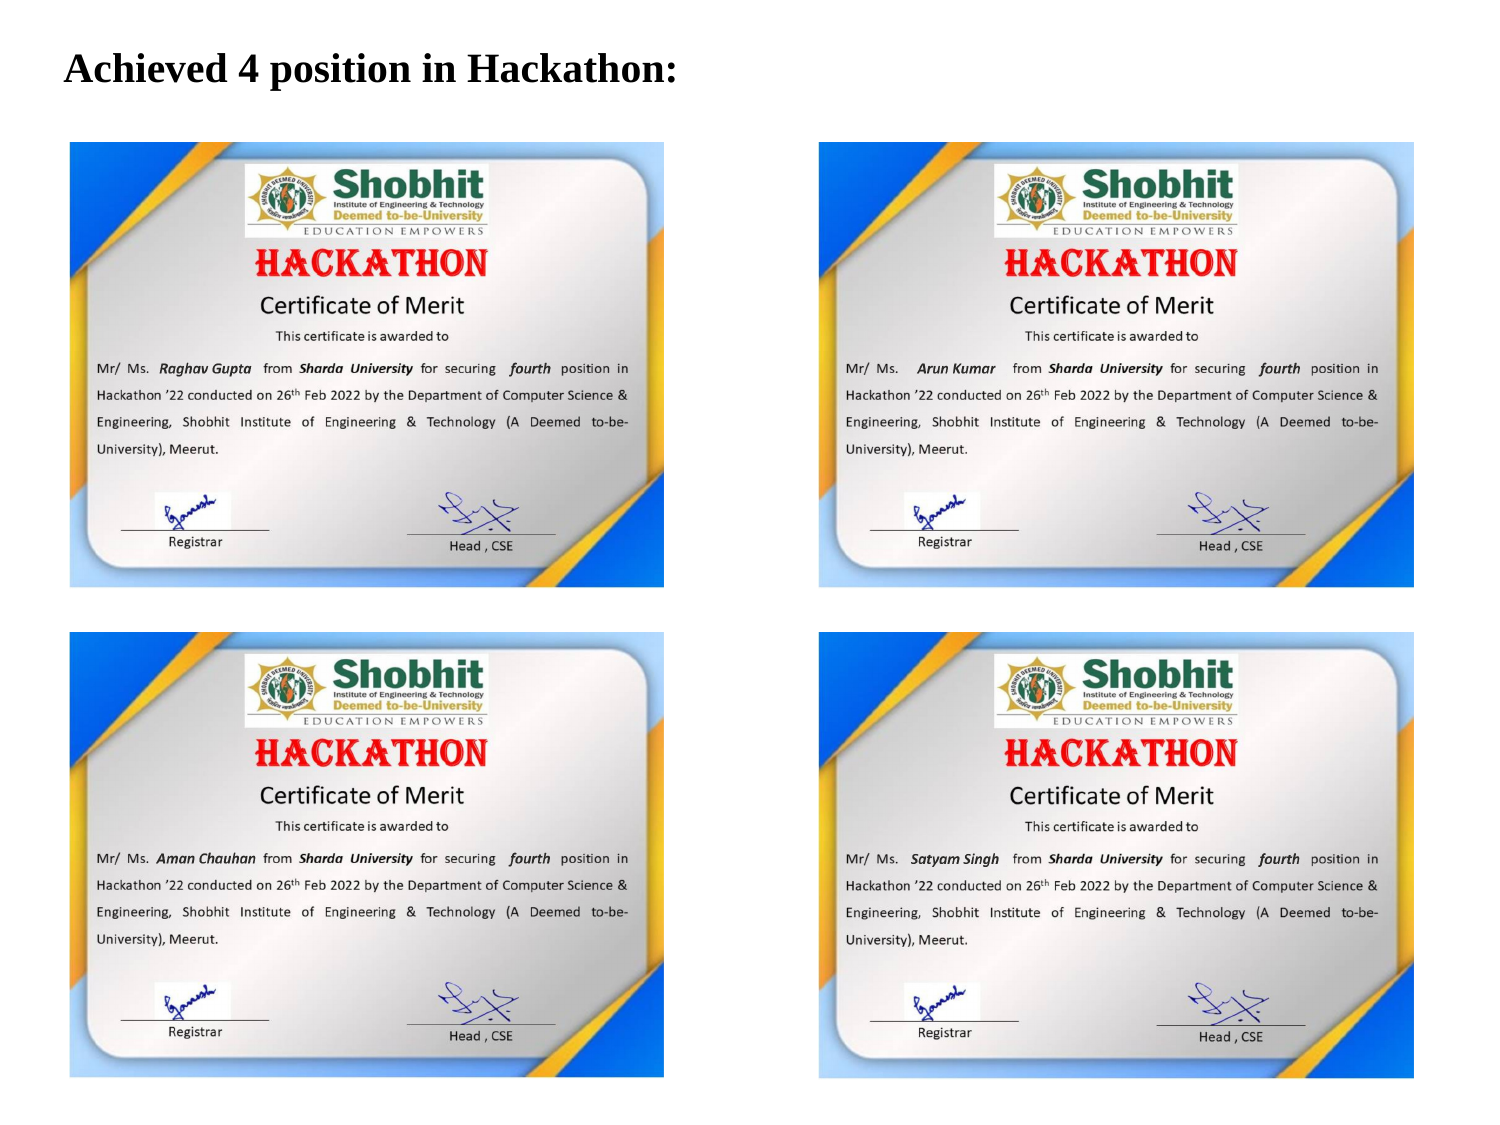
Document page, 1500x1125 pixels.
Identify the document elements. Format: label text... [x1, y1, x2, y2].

picture [69, 632, 665, 1079]
picture [817, 632, 1414, 1080]
picture [817, 141, 1414, 589]
picture [69, 142, 665, 589]
text_box Achieved 4 position in Hackathon: [48, 33, 799, 98]
